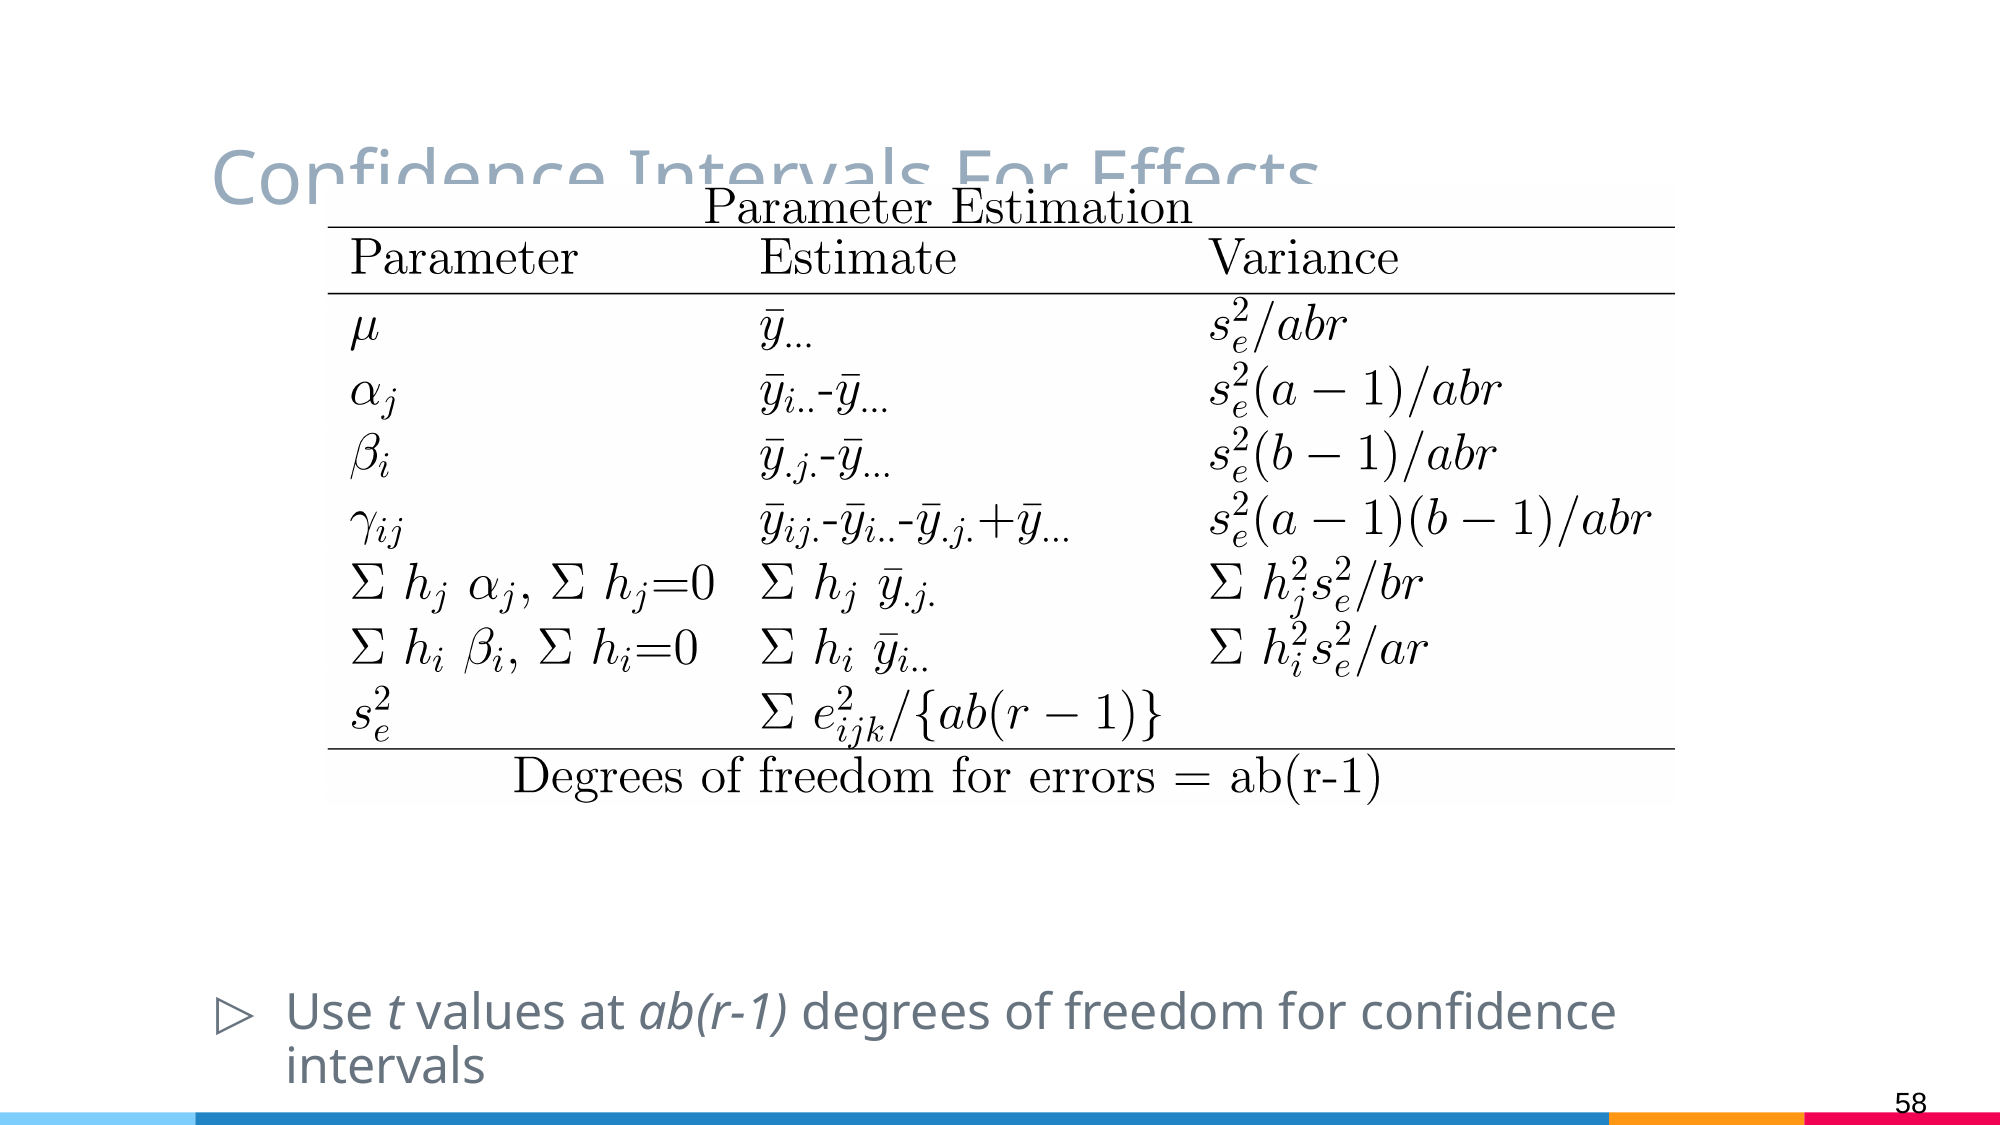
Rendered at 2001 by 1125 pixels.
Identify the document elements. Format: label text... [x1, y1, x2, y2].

picture [325, 183, 1676, 806]
list Use t values at ab(r-1) degrees of freedom for confidence intervals [195, 300, 1802, 1078]
title Confidence Intervals For Effects [195, 47, 1802, 236]
